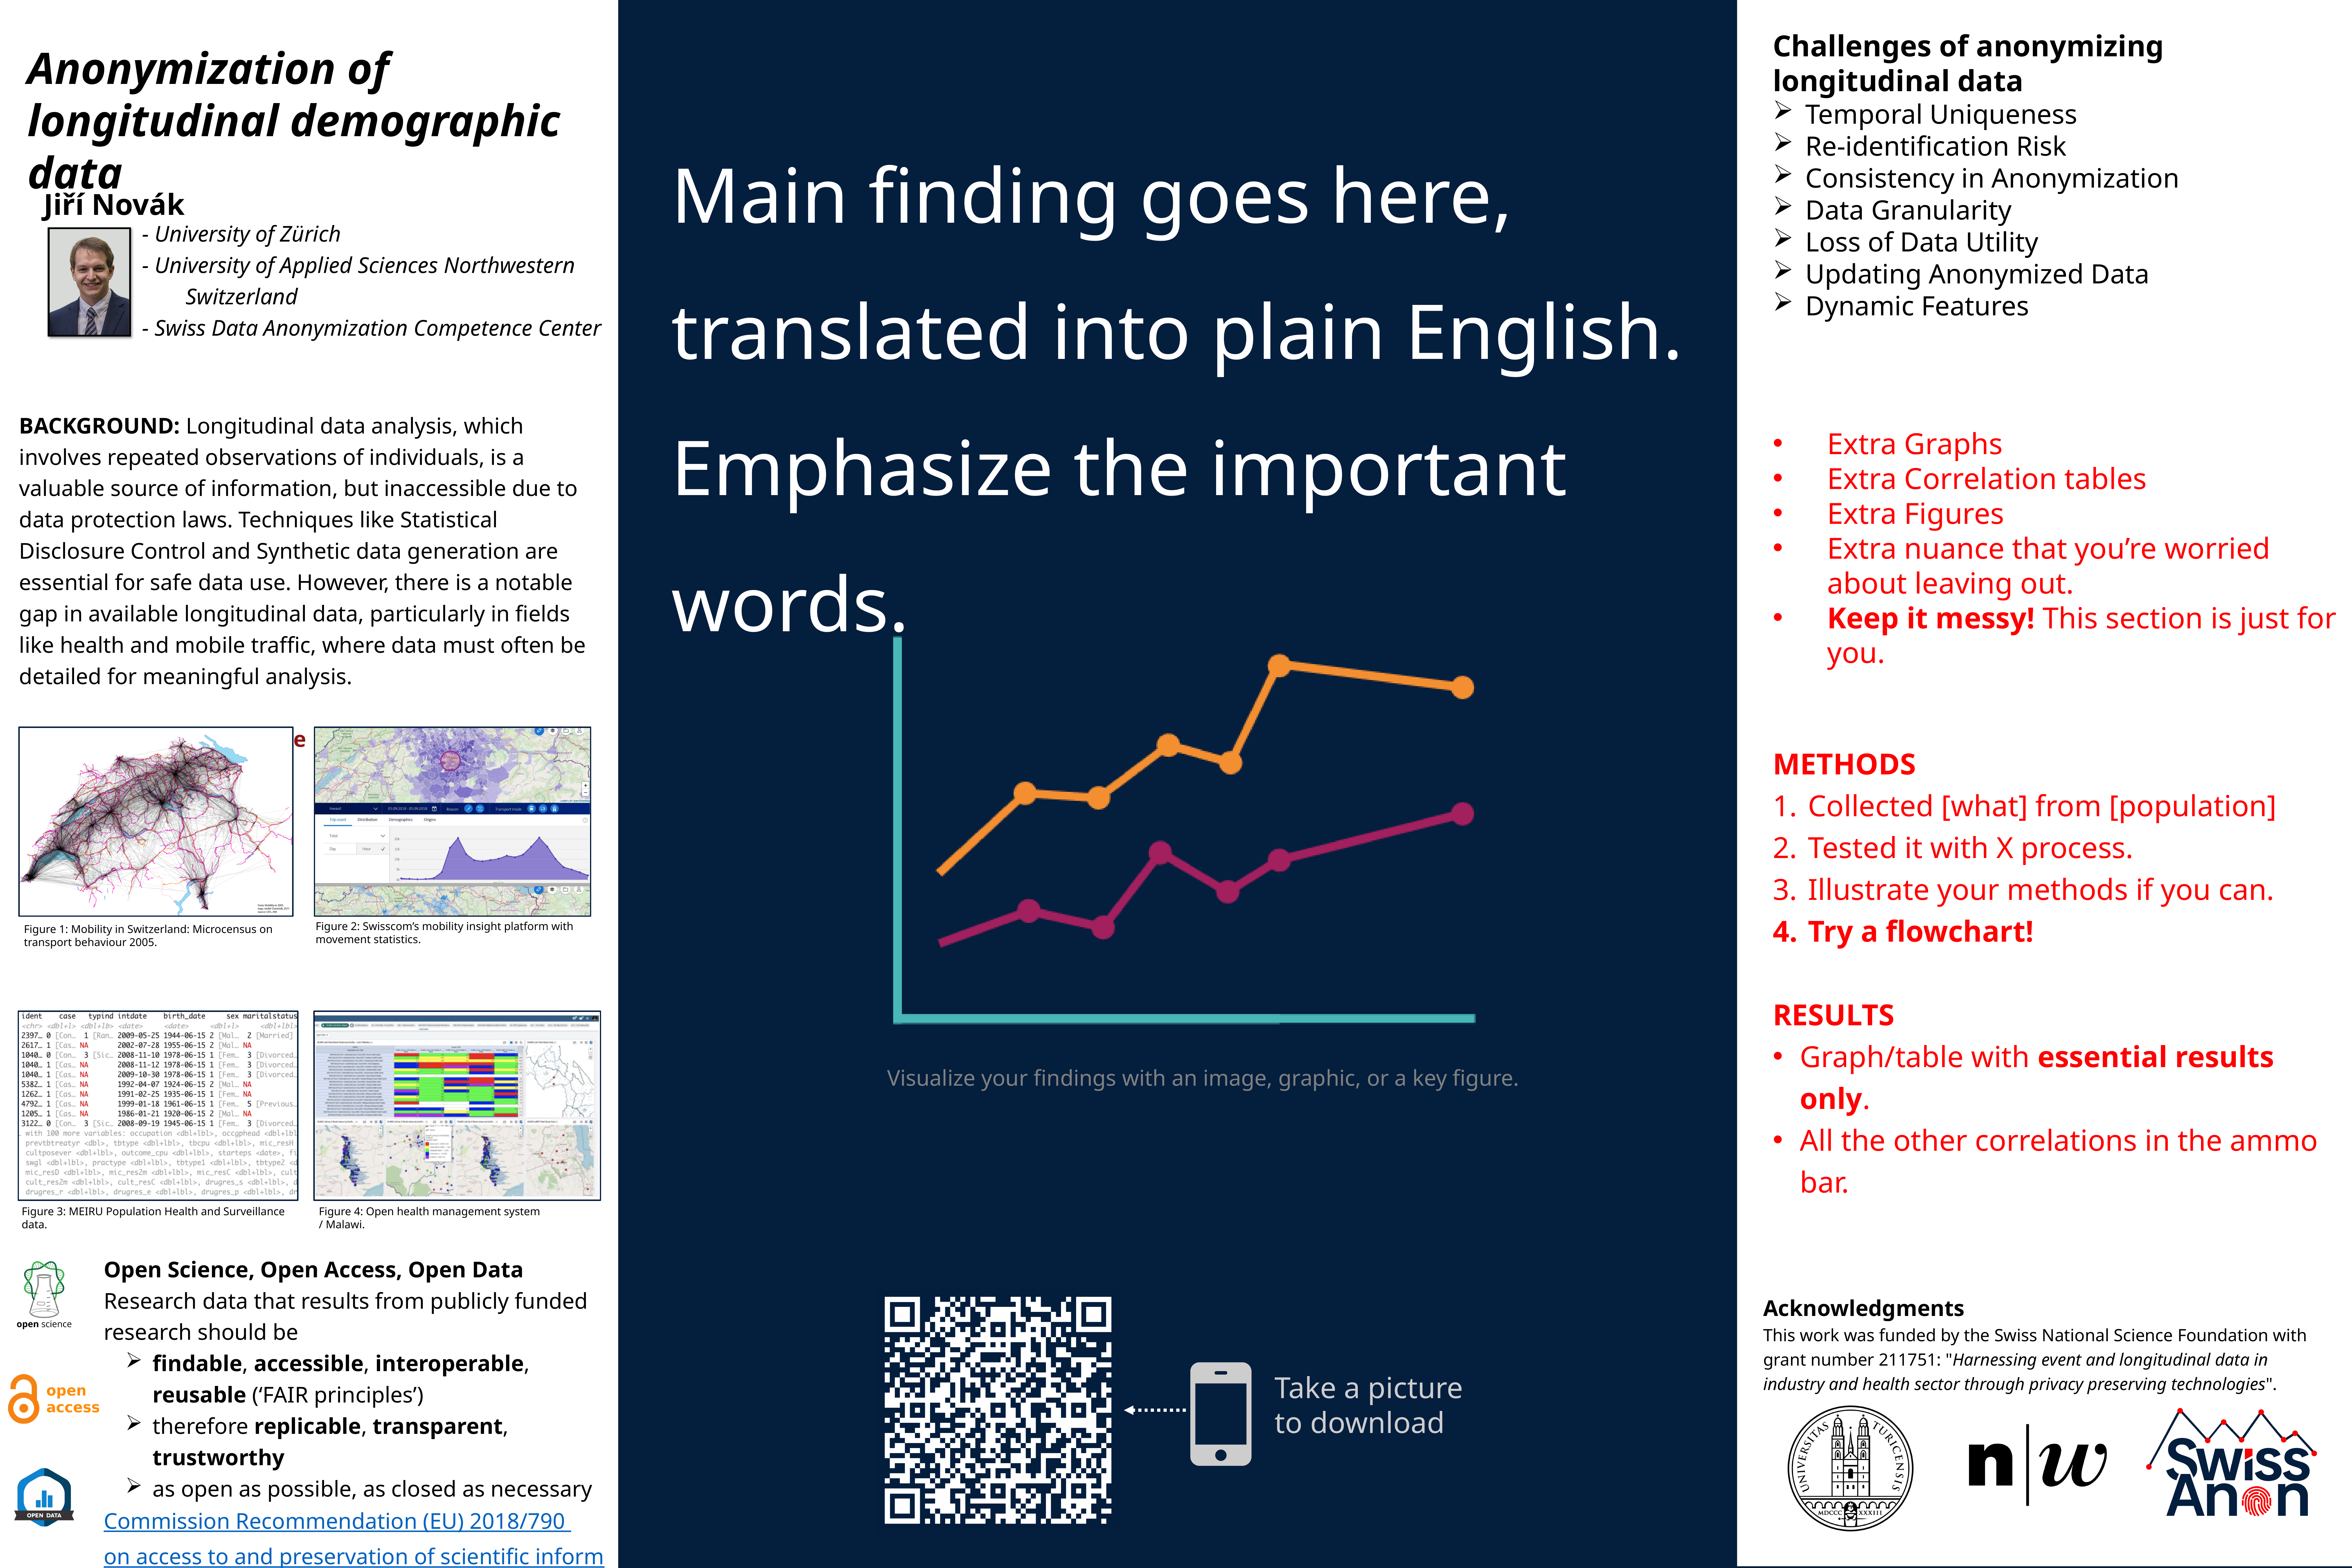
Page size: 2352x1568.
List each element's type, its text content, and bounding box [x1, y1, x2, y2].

picture [6, 1257, 82, 1333]
text_box Jiří Novák [0, 0, 618, 1568]
picture [1768, 1386, 1936, 1553]
text_box Jiří Novák [39, 177, 520, 223]
text_box BACKGROUND: Longitudinal data analysis, which involves repeated observations of individuals, is a valuable source of information, but inaccessible due to data protection laws. Techniques like Statistical Disclosure Control and Synthetic data generation are essential for safe data use. However, there is a notable gap in available longitudinal data, particularly in fields like health and mobile traffic, where data must often be detailed for meaningful analysis. Mobility Tracking Example Public Health Example [15, 404, 597, 1224]
picture [314, 1012, 600, 1200]
text_box Anonymization of longitudinal demographic data [23, 38, 590, 200]
text_box Visualize your findings with an image, graphic, or a key figure. [883, 1062, 2059, 1119]
picture [19, 1012, 297, 1200]
text_box [72, 223, 107, 227]
picture [14, 1468, 74, 1526]
text_box Challenges of anonymizing longitudinal data Temporal Uniqueness Re-identification Risk Consistency in Anonymization Data Granularity Loss of Data Utility Updating Anonymized Data Dynamic Features Extra Graphs Extra Correlation tables Extra Figures Extra nuance that you’re worried about leaving out. Keep it messy! This section is just for you. METHODS Collected [what] from [population] Tested it with X process. Illustrate your methods if you can. Try a flowchart! RESULTS Graph/table with essential results only. All the other correlations in the ammo bar. [1768, 25, 2347, 1409]
text_box Figure 1: Mobility in Switzerland: Microcensus on transport behaviour 2005. [19, 920, 292, 951]
picture [2142, 1401, 2321, 1522]
text_box Take a picture to download [1270, 1367, 1495, 1441]
text_box Figure 3: MEIRU Population Health and Surveillance data. [17, 1202, 292, 1233]
text_box Figure 4: Open health management system / Malawi. [314, 1202, 546, 1233]
text_box Open Science, Open Access, Open Data Research data that results from publicly funded research should be findable, accessible, interoperable, reusable (‘FAIR principles’) therefore replicable, transparent, trustworthy as open as possible, as closed as necessary Commission Recommendation (EU) 2018/790 on access to and preservation of scientific information [99, 1248, 618, 1568]
picture [19, 728, 292, 916]
text_box - University of Zürich - University of Applied Sciences Northwestern Switzerland - Swiss Data Anonymization Competence Center [138, 178, 618, 342]
text_box Figure 2: Swisscom’s mobility insight platform with movement statistics. [311, 917, 584, 948]
picture [49, 229, 129, 335]
text_box [1190, 1362, 1252, 1466]
picture [893, 636, 1476, 1024]
picture [875, 1287, 1121, 1534]
text_box Non-Cognitive Predictors of Student Success: A Predictive Validity Comparison Between Domestic and International Students [1737, 0, 2352, 1567]
picture [315, 728, 590, 916]
picture [7, 1373, 100, 1424]
title Main finding goes here, translated into plain English. Emphasize the important words. [667, 100, 1704, 613]
text_box Acknowledgments This work was funded by the Swiss National Science Foundation with grant number 211751: "Harnessing event and longitudinal data in industry and health sector through privacy preserving technologies". [1759, 1287, 2337, 1427]
picture [1957, 1405, 2118, 1525]
